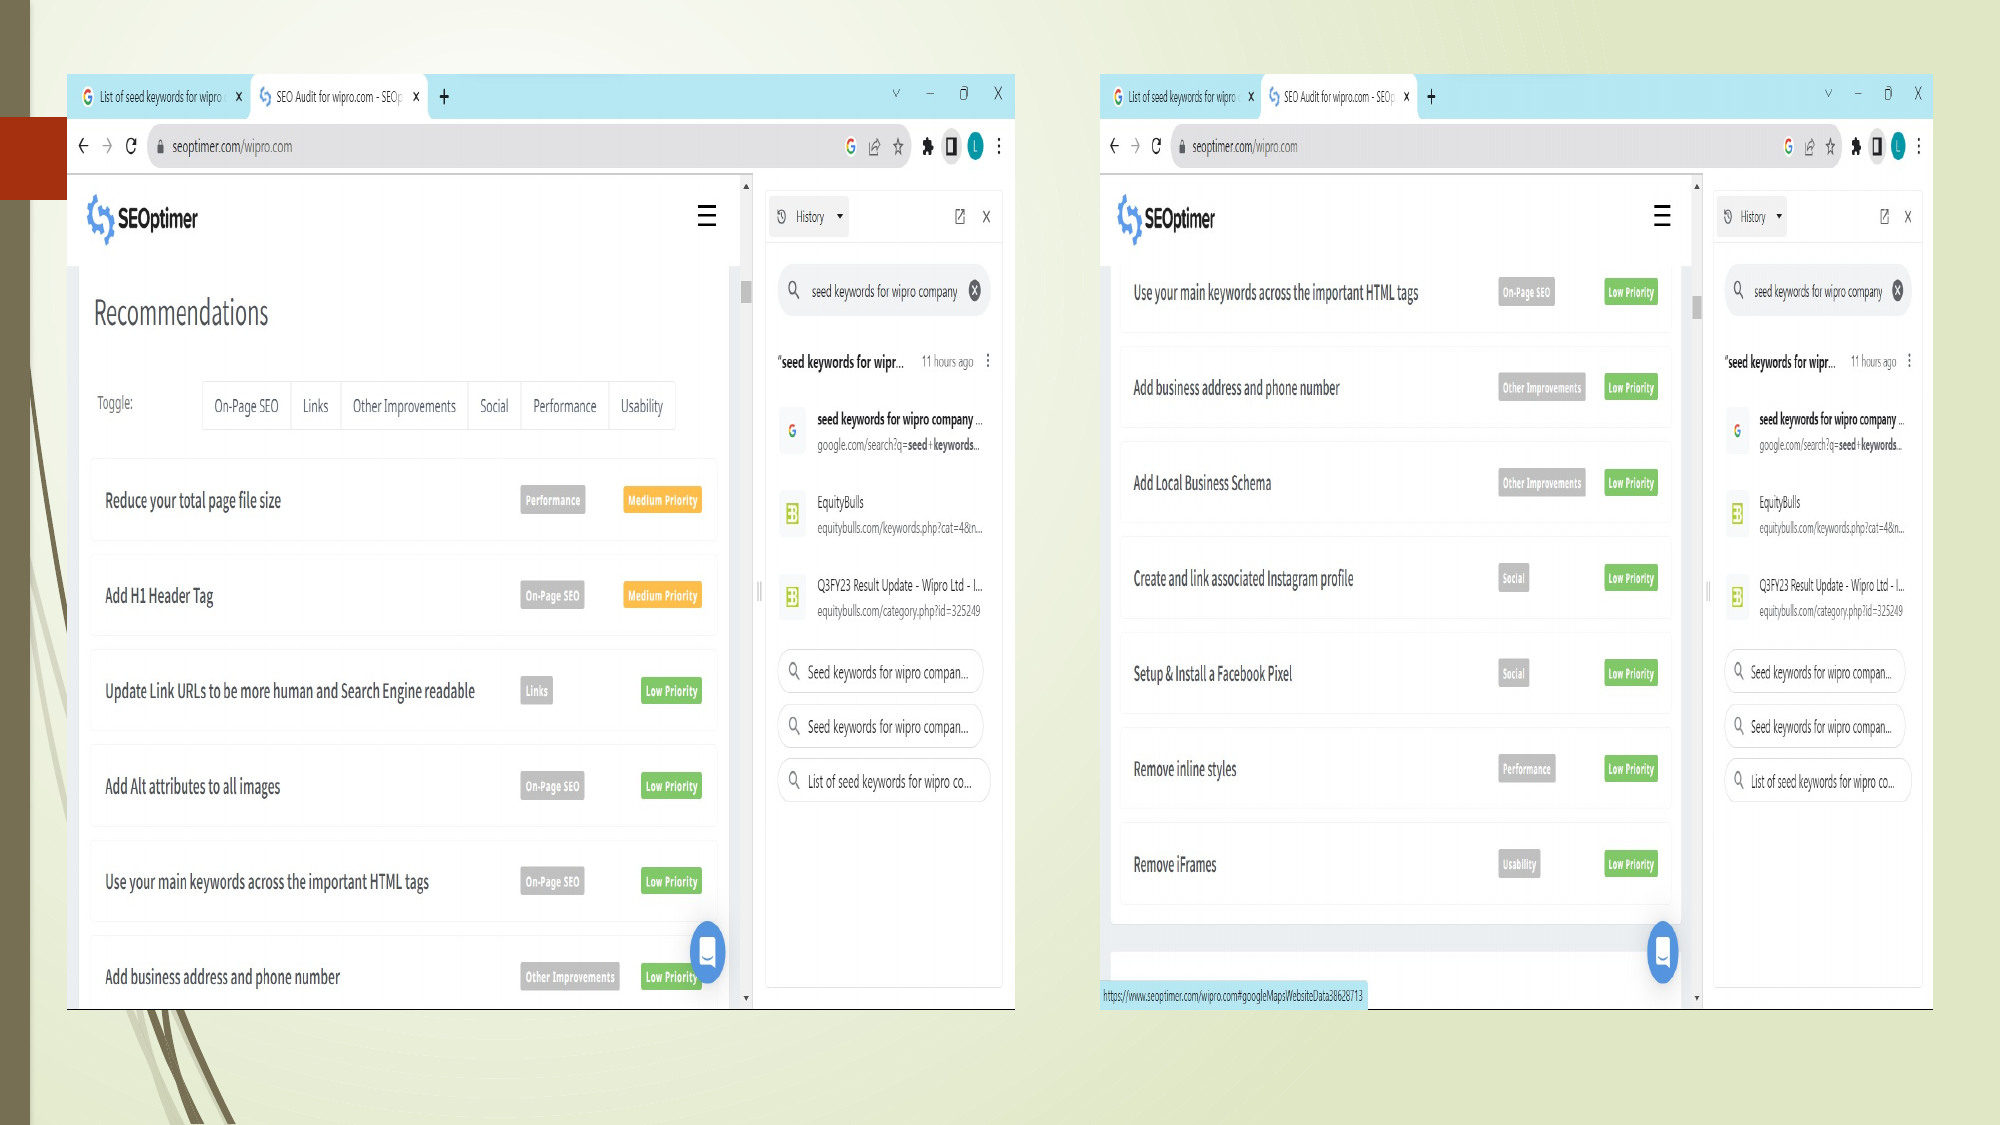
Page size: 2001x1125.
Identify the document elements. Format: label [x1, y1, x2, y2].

picture [1099, 73, 1933, 1010]
picture [67, 73, 1015, 1010]
